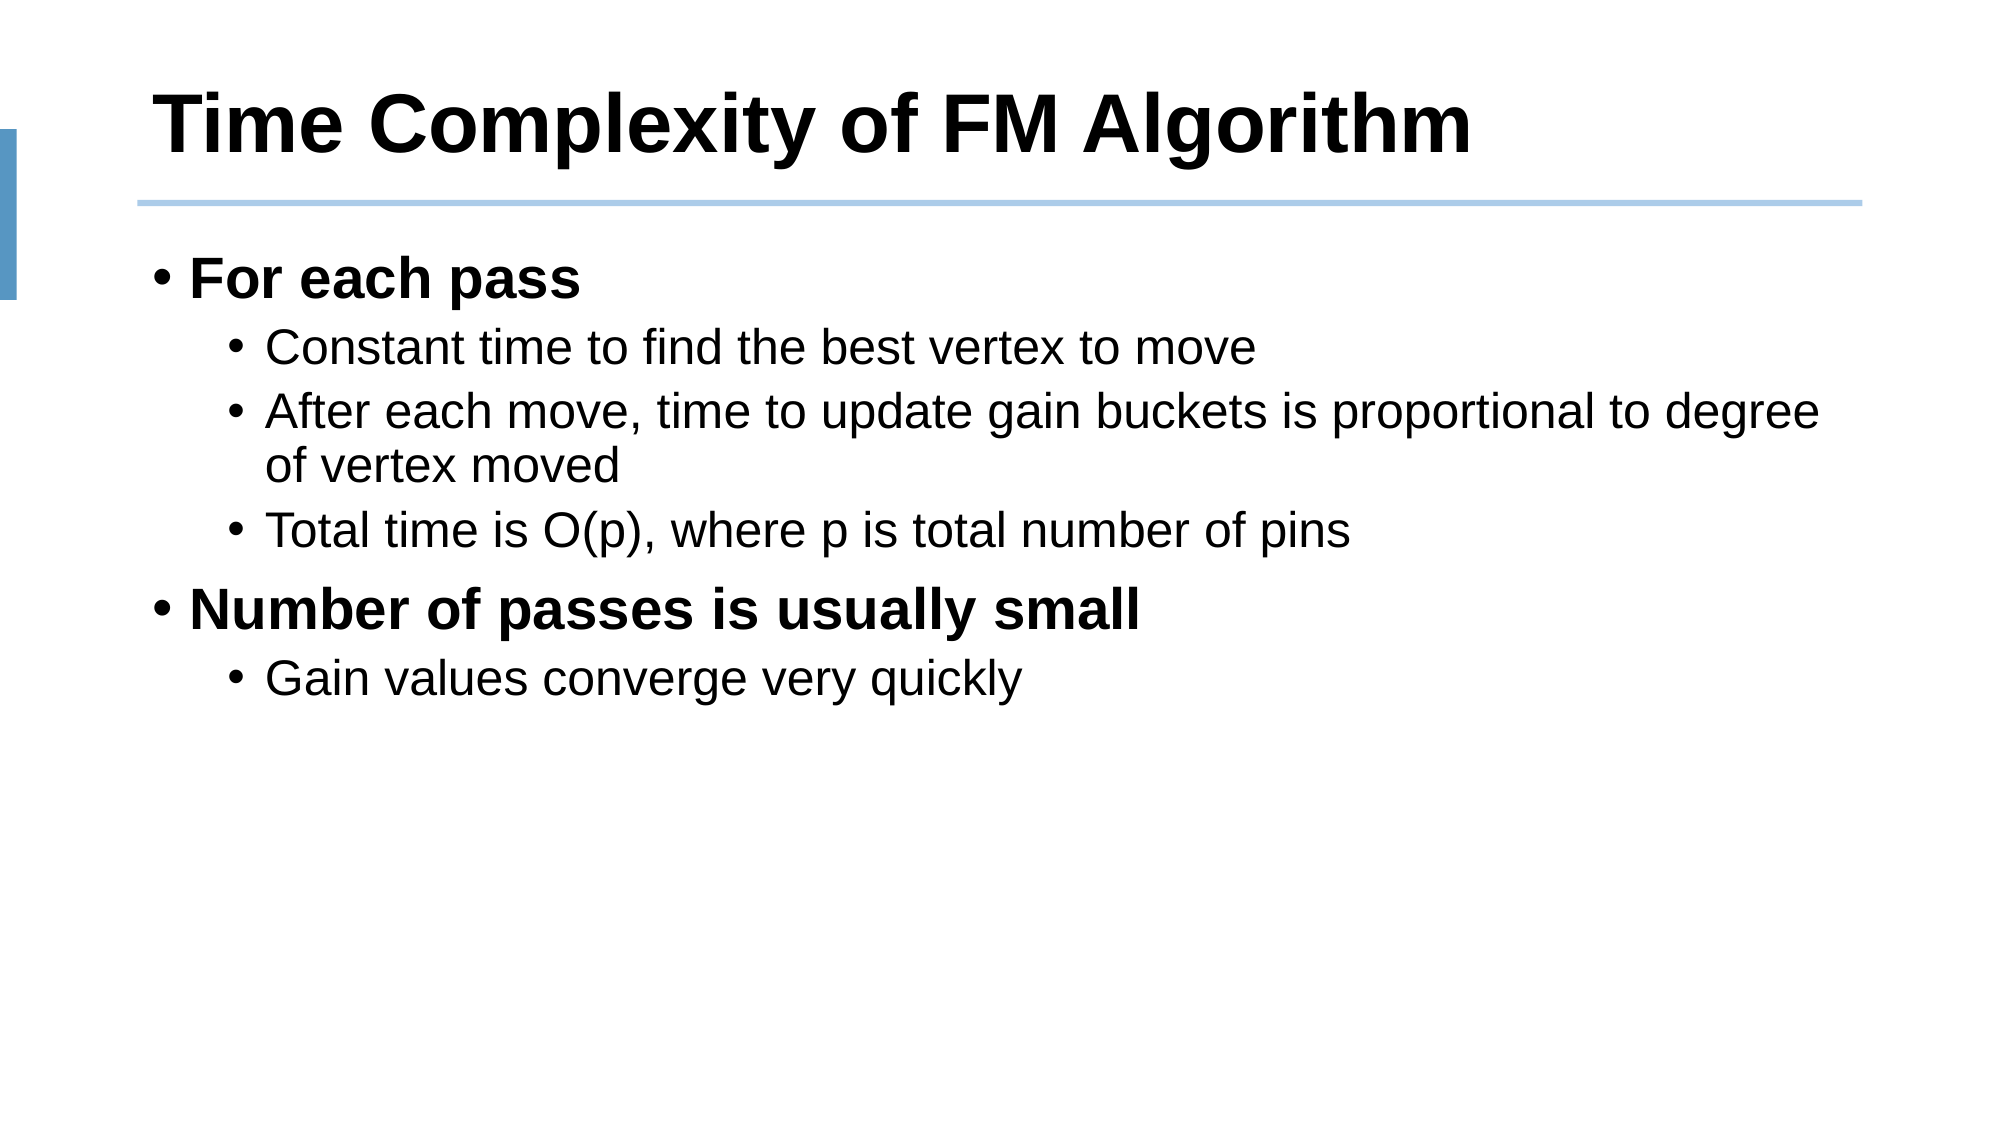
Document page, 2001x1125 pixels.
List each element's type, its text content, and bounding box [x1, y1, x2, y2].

list For each pass Constant time to find the best vertex to move After each move, time to update gain buckets is proportional to degree of vertex moved Total time is O(p), where p is total number of pins Number of passes is usually small Gain values converge very quickly [137, 240, 1863, 1014]
title Time Complexity of FM Algorithm [137, 42, 1863, 208]
